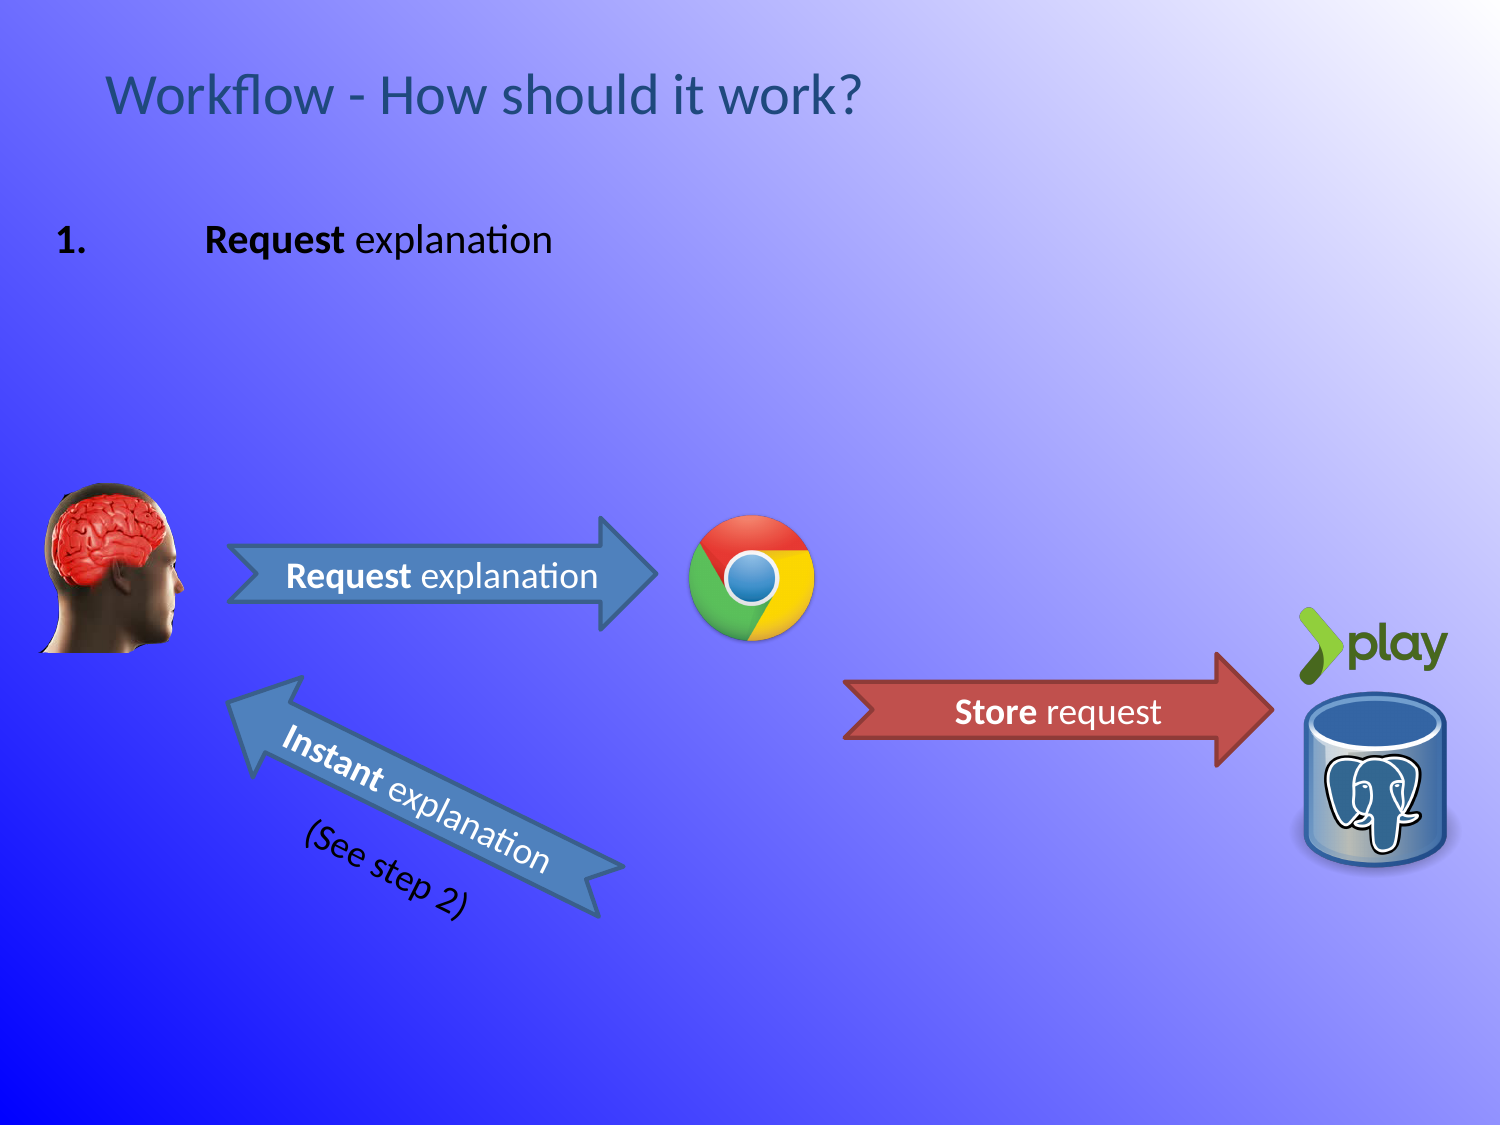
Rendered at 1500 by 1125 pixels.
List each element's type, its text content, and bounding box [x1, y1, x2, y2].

picture [1278, 602, 1472, 881]
text_box (See step 2) [281, 793, 495, 941]
text_box Request explanation [233, 515, 633, 632]
text_box Instant explanation [225, 675, 626, 919]
text_box Workflow - How should it work? [90, 48, 880, 134]
text_box 1. Request explanation [40, 204, 569, 270]
text_box Store request [842, 651, 1273, 768]
picture [638, 502, 865, 655]
picture [0, 449, 229, 654]
